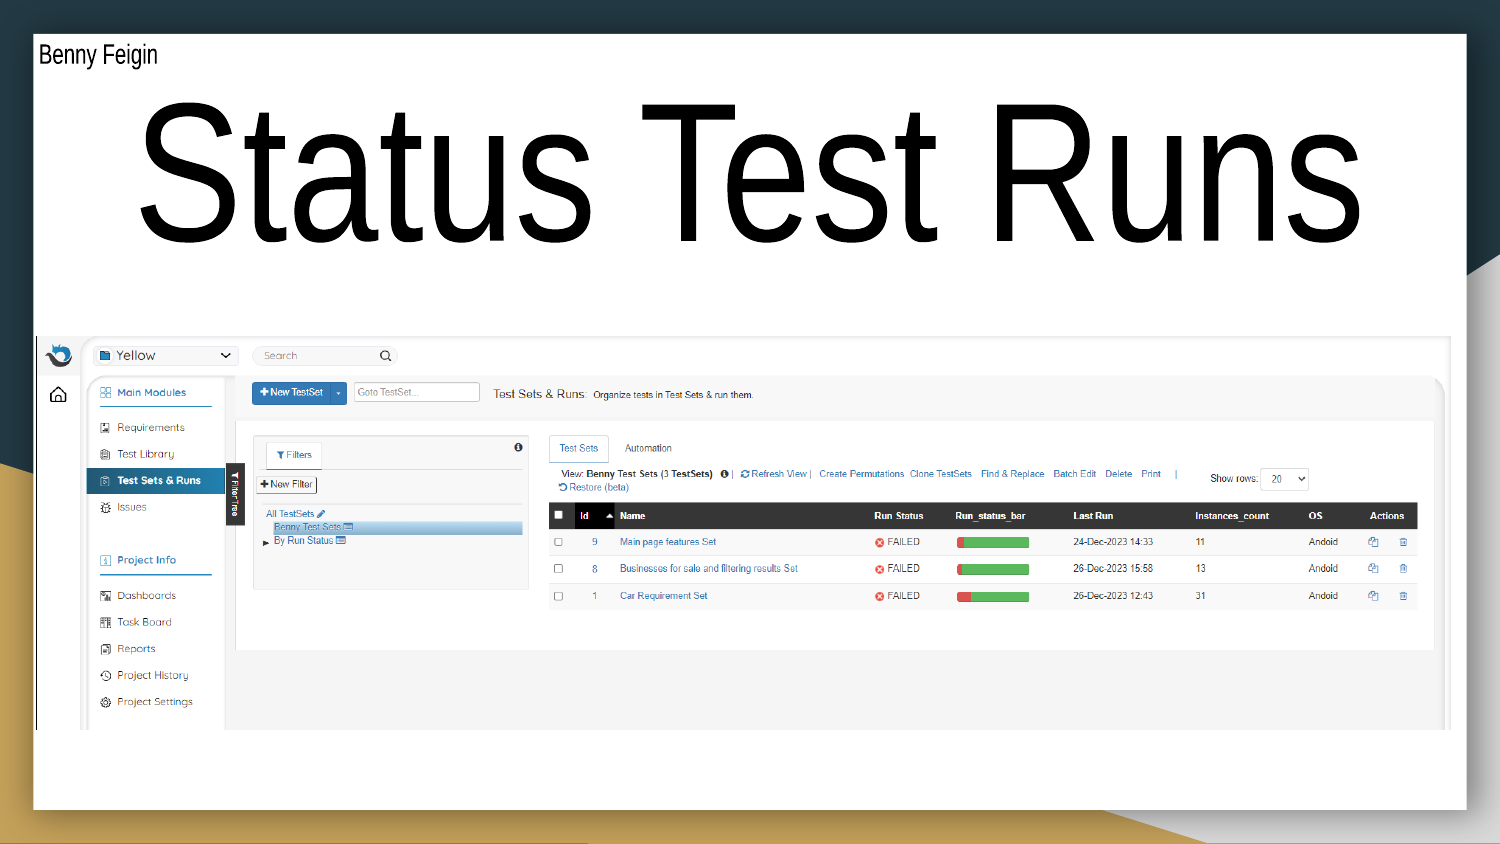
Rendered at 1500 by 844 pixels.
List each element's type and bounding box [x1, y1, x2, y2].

picture [35, 336, 1451, 730]
text_box [65, 48, 74, 64]
text_box [131, 48, 141, 70]
text_box [148, 48, 157, 64]
